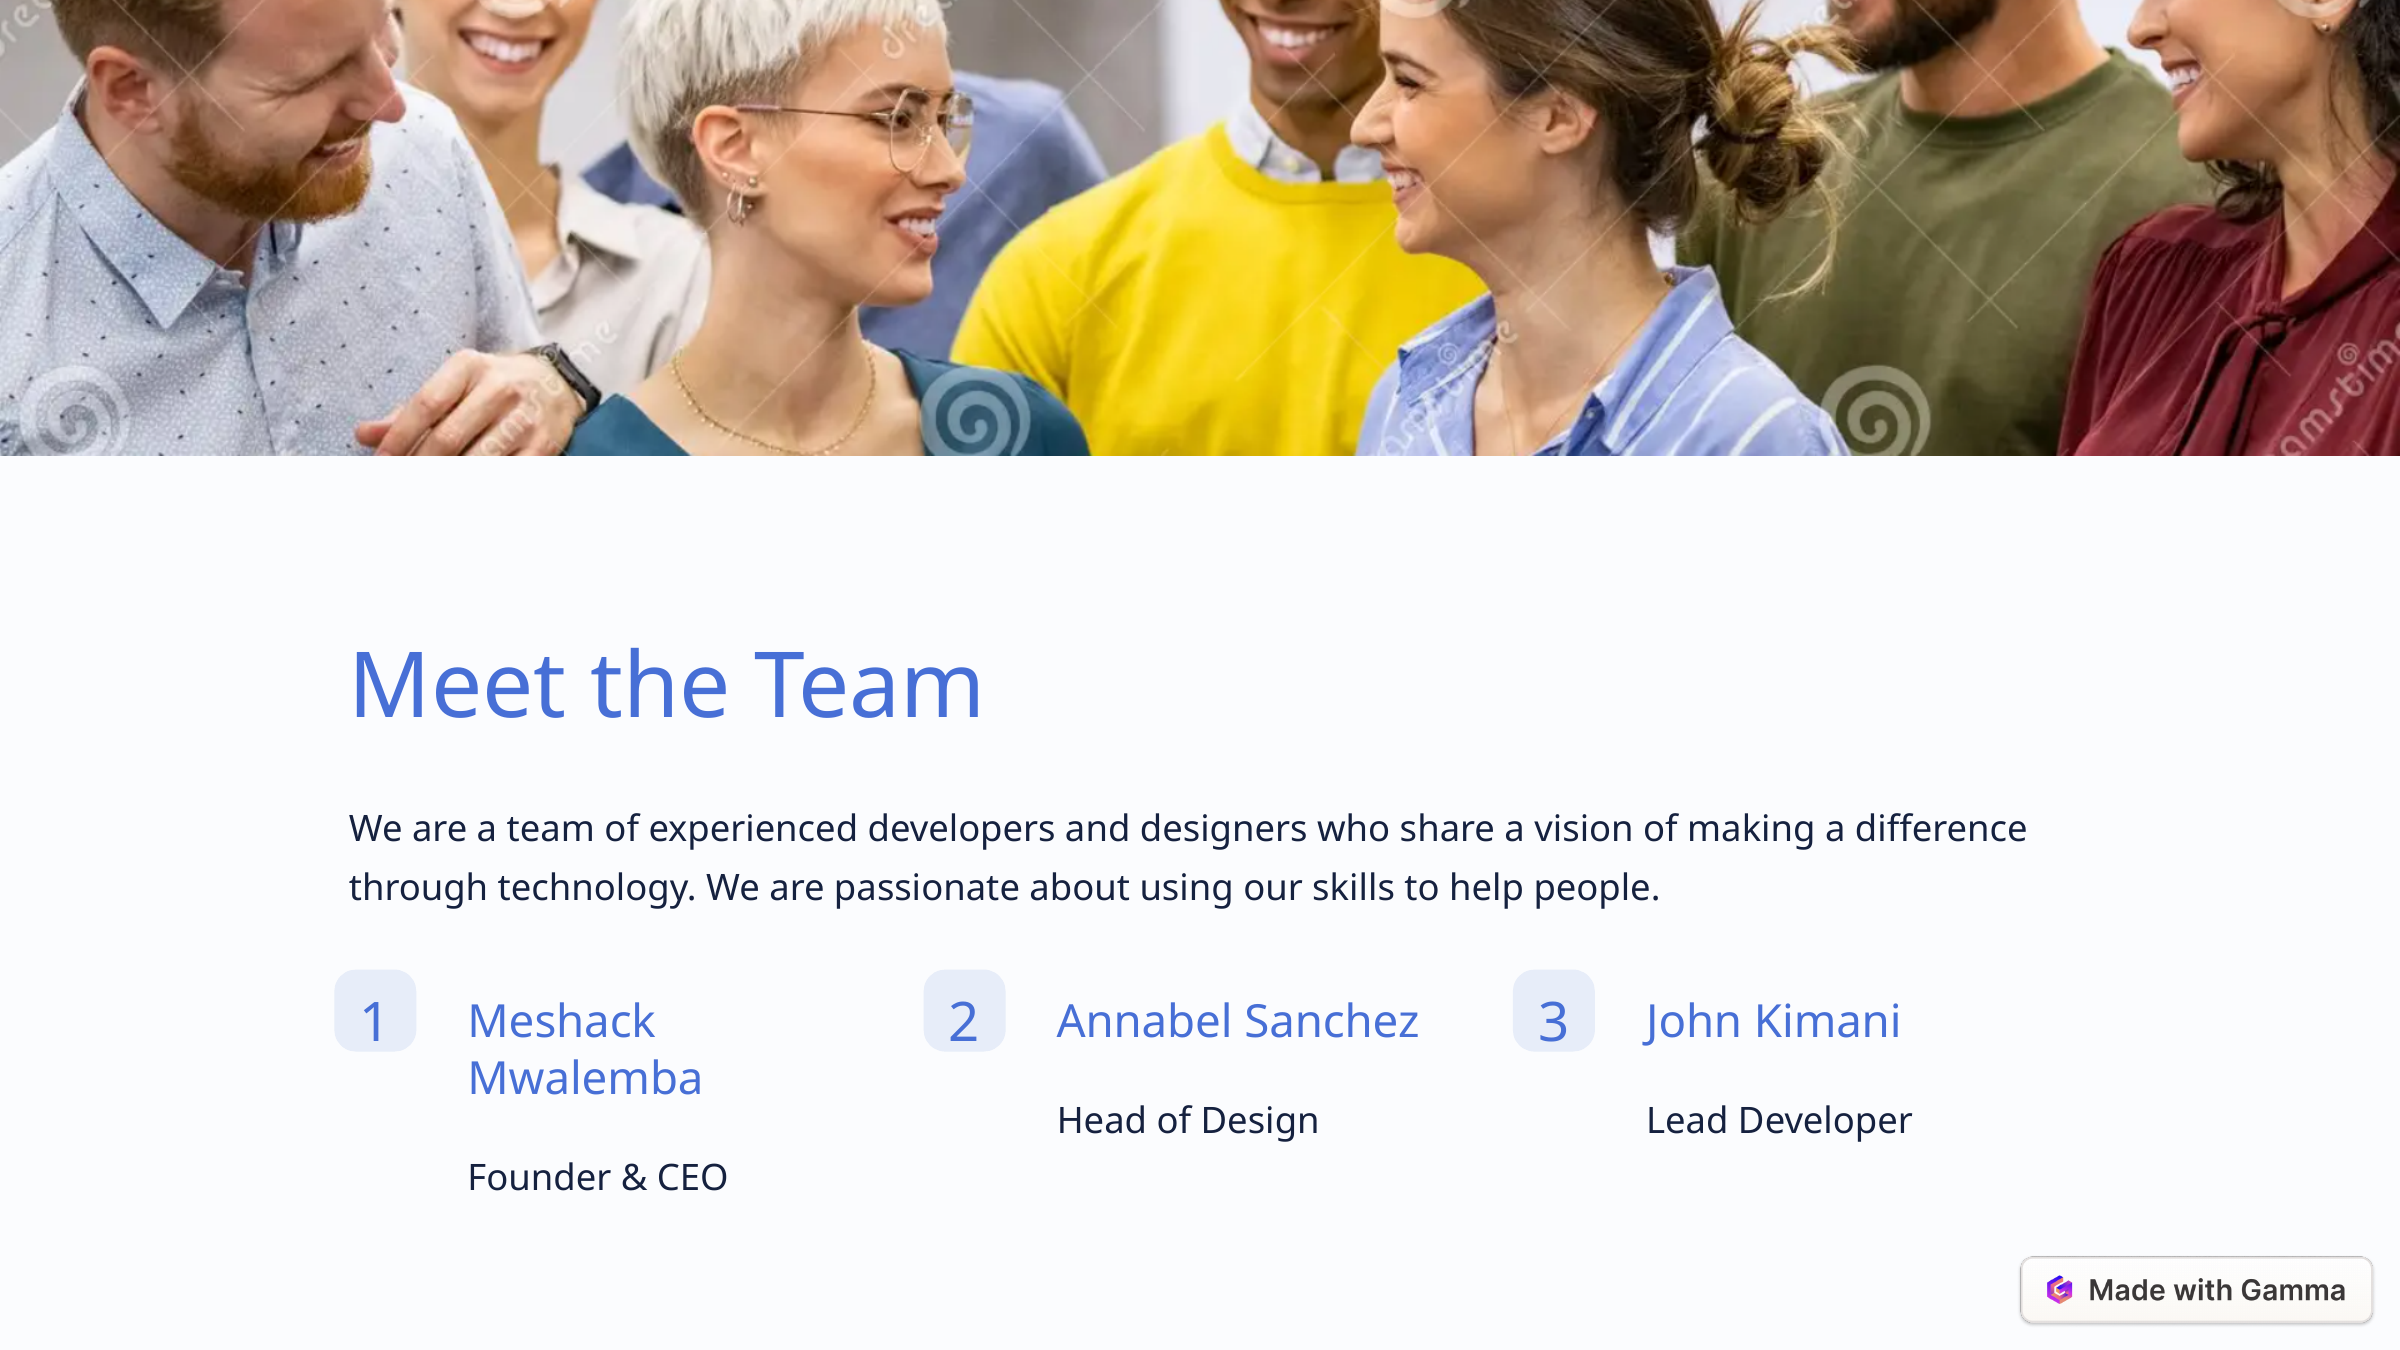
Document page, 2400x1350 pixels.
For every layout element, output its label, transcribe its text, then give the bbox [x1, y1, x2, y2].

text_box Meet the Team [334, 614, 1064, 729]
text_box 1 [364, 976, 387, 1045]
text_box Founder & CEO [452, 1132, 888, 1191]
text_box [334, 969, 417, 1052]
text_box John Kimani [1631, 982, 1996, 1039]
text_box 2 [949, 976, 980, 1045]
picture [0, 0, 2400, 456]
text_box Annabel Sanchez [1041, 982, 1417, 1039]
text_box Meshack Mwalemba [452, 982, 888, 1096]
text_box [1512, 969, 1595, 1052]
text_box We are a team of experienced developers and designers who share a vision of making a difference through technology. We are passionate about using our skills to help people. [334, 783, 2066, 900]
picture [2008, 1244, 2385, 1335]
text_box [0, 456, 2400, 1350]
text_box Head of Design [1042, 1075, 1477, 1134]
text_box [923, 969, 1006, 1052]
text_box 3 [1538, 976, 1569, 1045]
text_box Lead Developer [1631, 1075, 2066, 1134]
